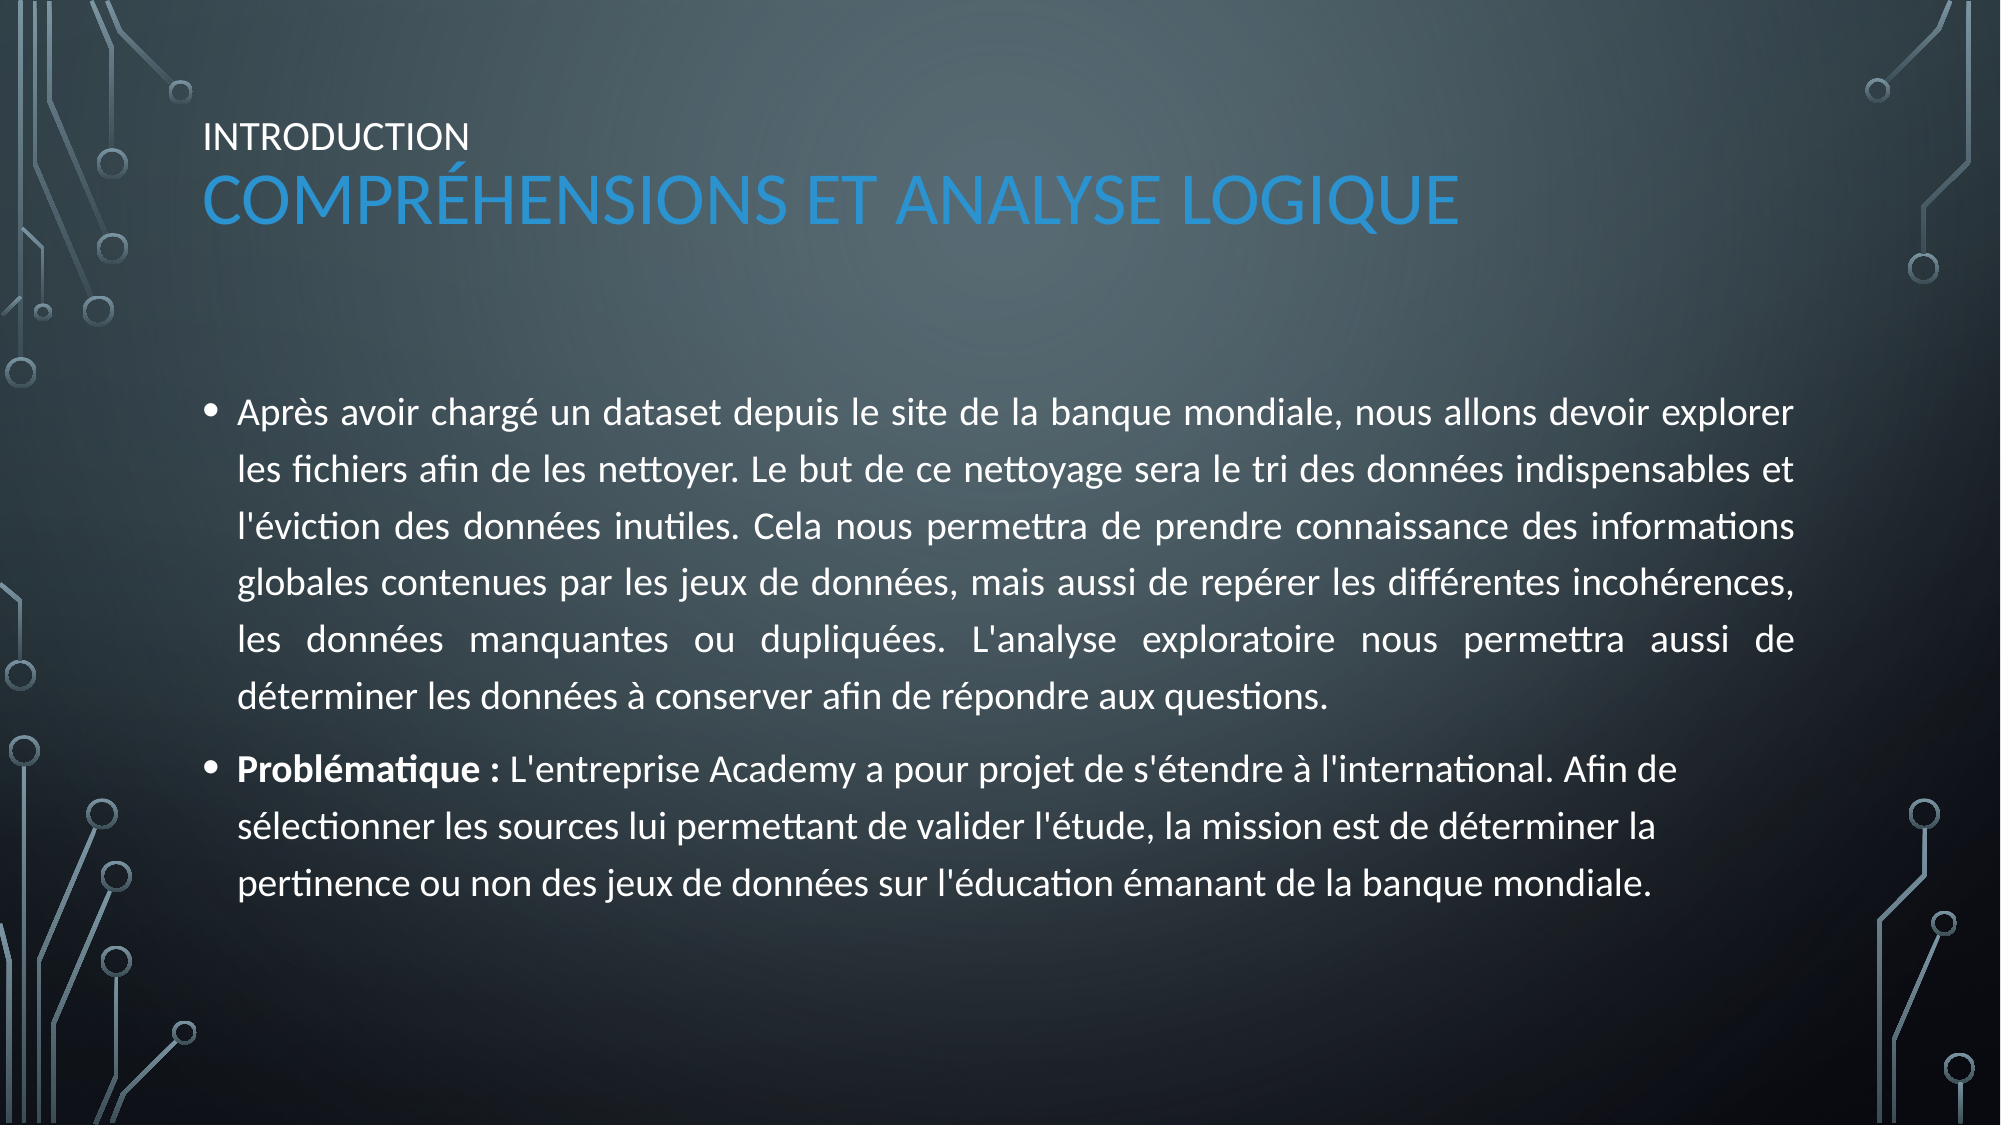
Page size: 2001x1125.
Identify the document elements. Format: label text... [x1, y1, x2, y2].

title INTRODUCTION Compréhensions et analyse logique [187, 101, 1813, 344]
list Après avoir chargé un dataset depuis le site de la banque mondiale, nous allons devoir explorer les fichiers afin de les nettoyer. Le but de ce nettoyage sera le tri des données indispensables et l'éviction des données inutiles. Cela nous permettra de prendre connaissance des informations globales contenues par les jeux de données, mais aussi de repérer les différentes incohérences, les données manquantes ou dupliquées. L'analyse exploratoire nous permettra aussi de déterminer les données à conserver afin de répondre aux questions. Problématique : L'entreprise Academy a pour projet de s'étendre à l'international. Afin de sélectionner les sources lui permettant de valider l'étude, la mission est de déterminer la pertinence ou non des jeux de données sur l'éducation émanant de la banque mondiale. [187, 369, 1813, 950]
